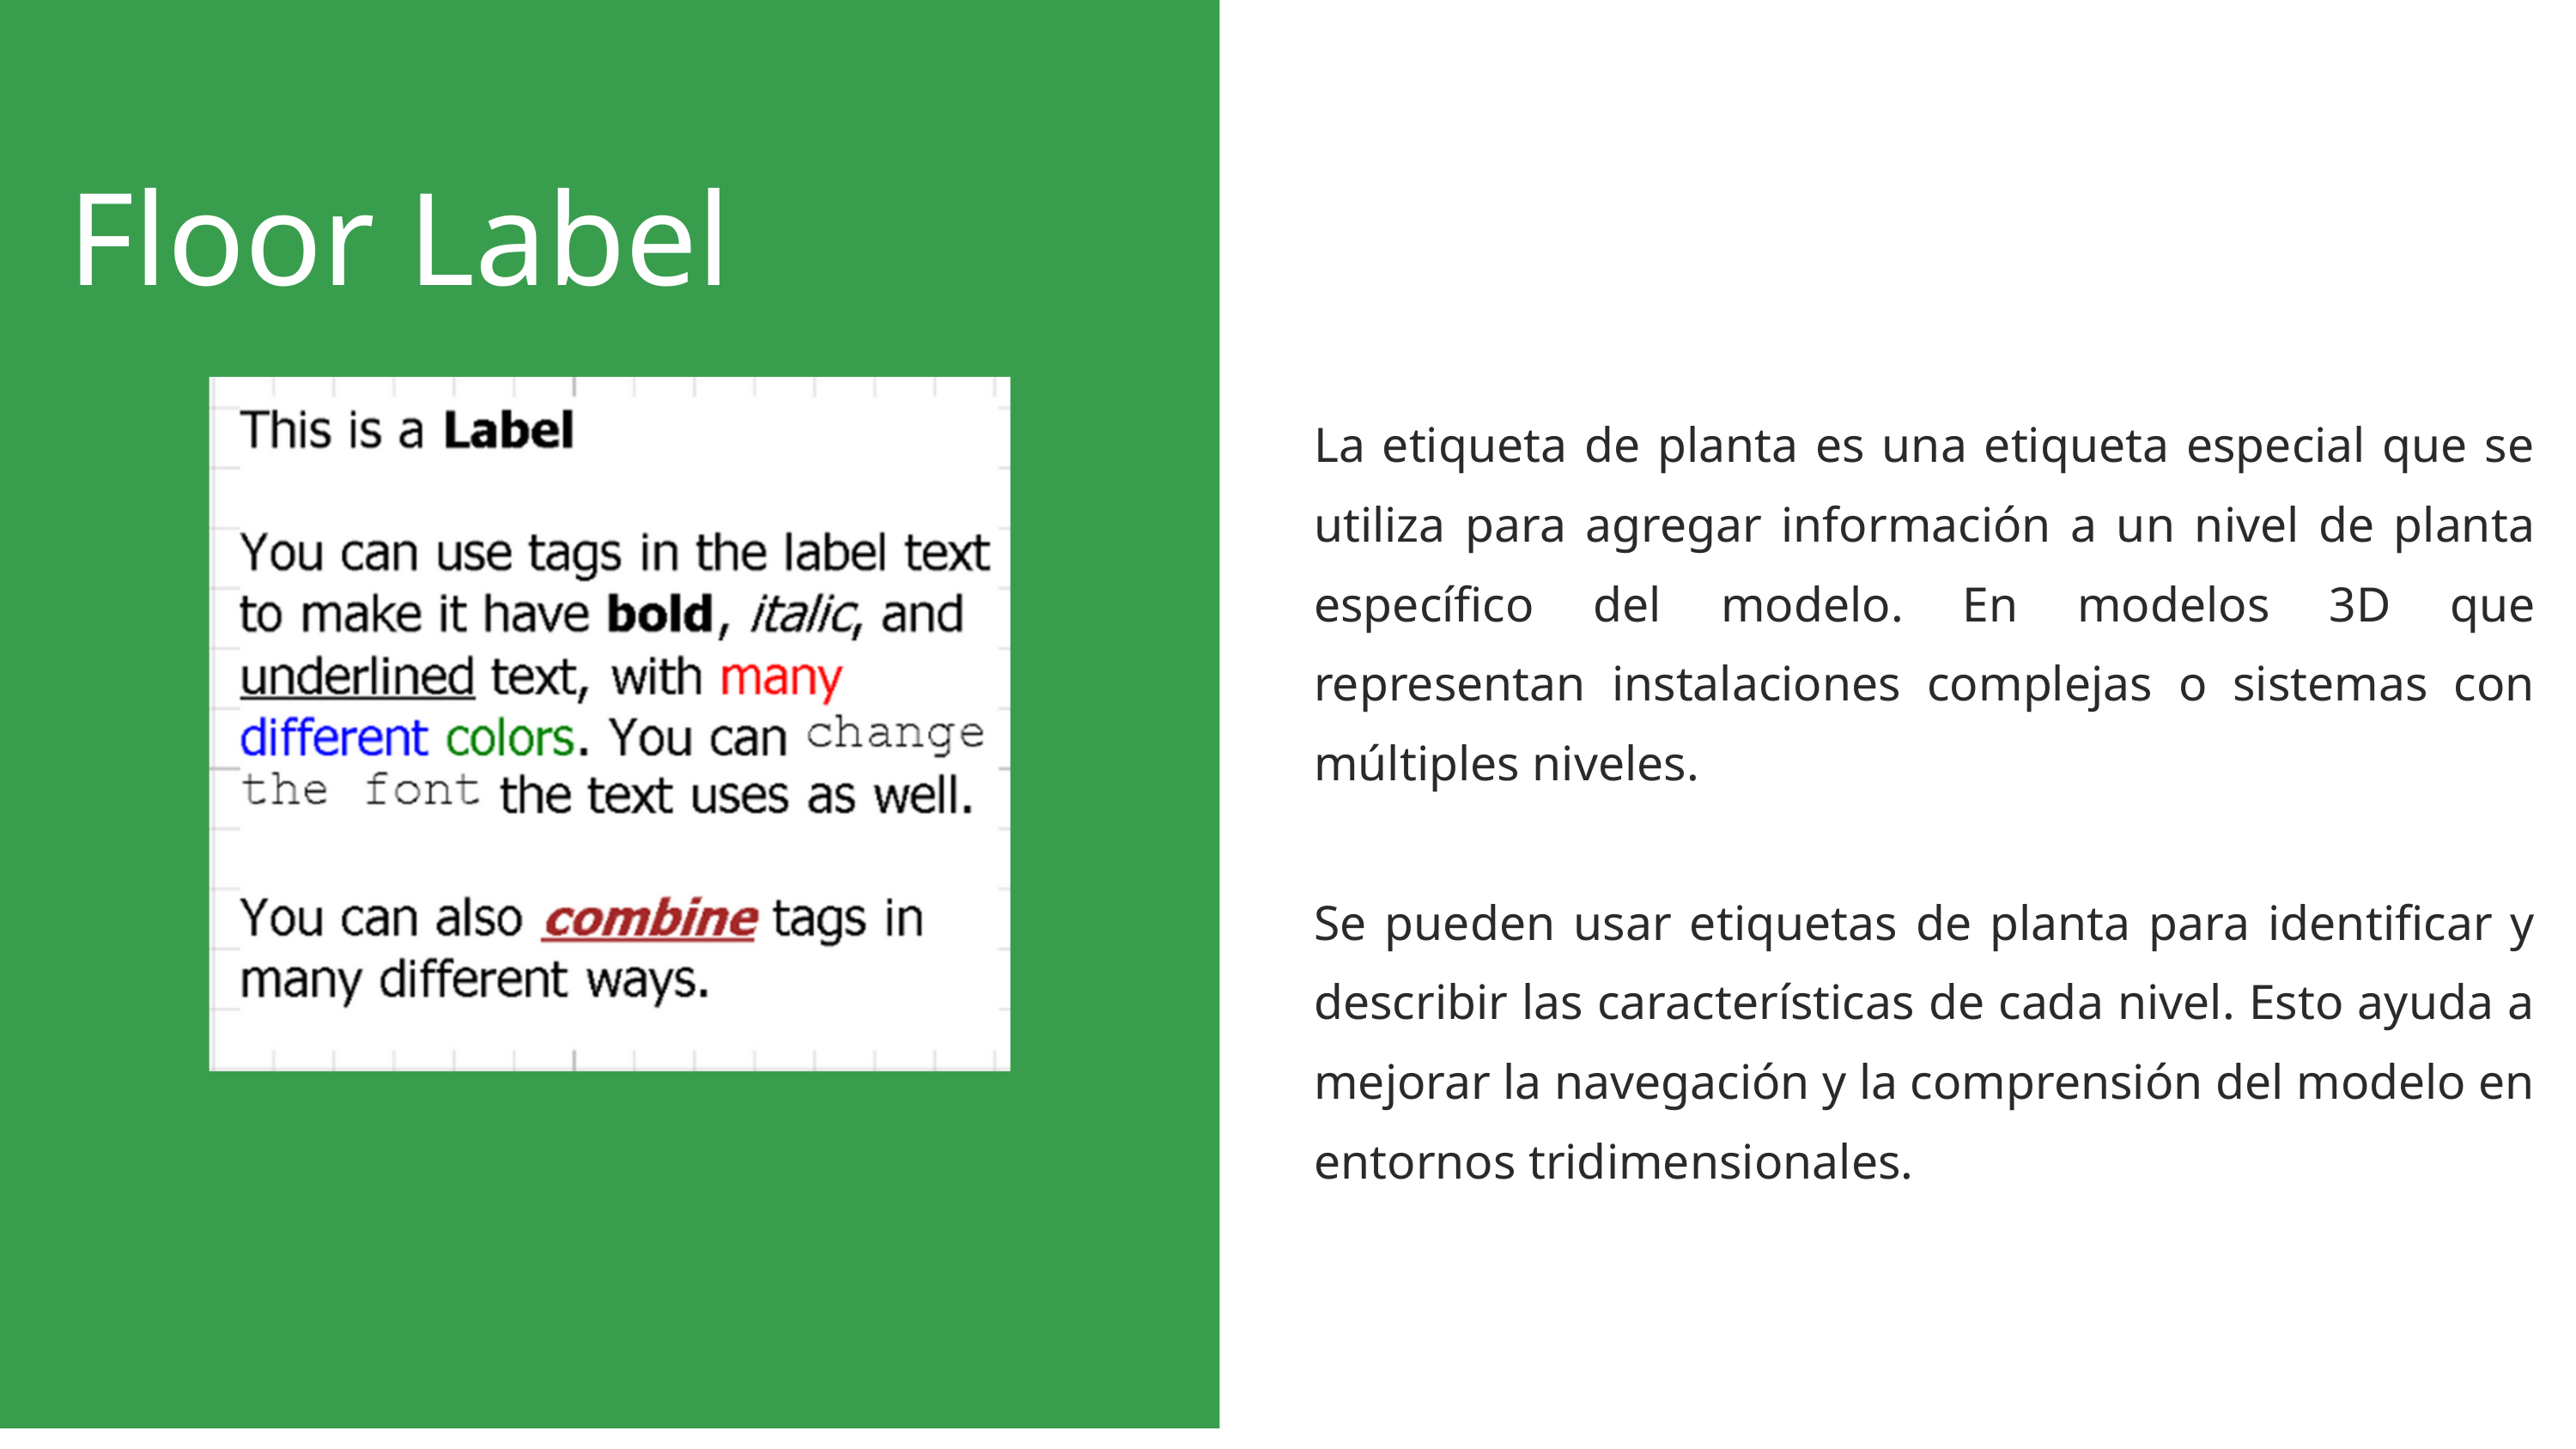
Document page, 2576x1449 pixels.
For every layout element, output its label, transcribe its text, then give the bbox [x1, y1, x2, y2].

text_box [0, 0, 1220, 1428]
text_box [209, 377, 1011, 1071]
text_box La etiqueta de planta es una etiqueta especial que se utiliza para agregar información a un nivel de planta específico del modelo. En modelos 3D que representan instalaciones complejas o sistemas con múltiples niveles. Se pueden usar etiquetas de planta para identificar y describir las características de cada nivel. Esto ayuda a mejorar la navegación y la comprensión del modelo en entornos tridimensionales. [1314, 392, 2537, 1189]
text_box Floor Label [68, 126, 1151, 312]
